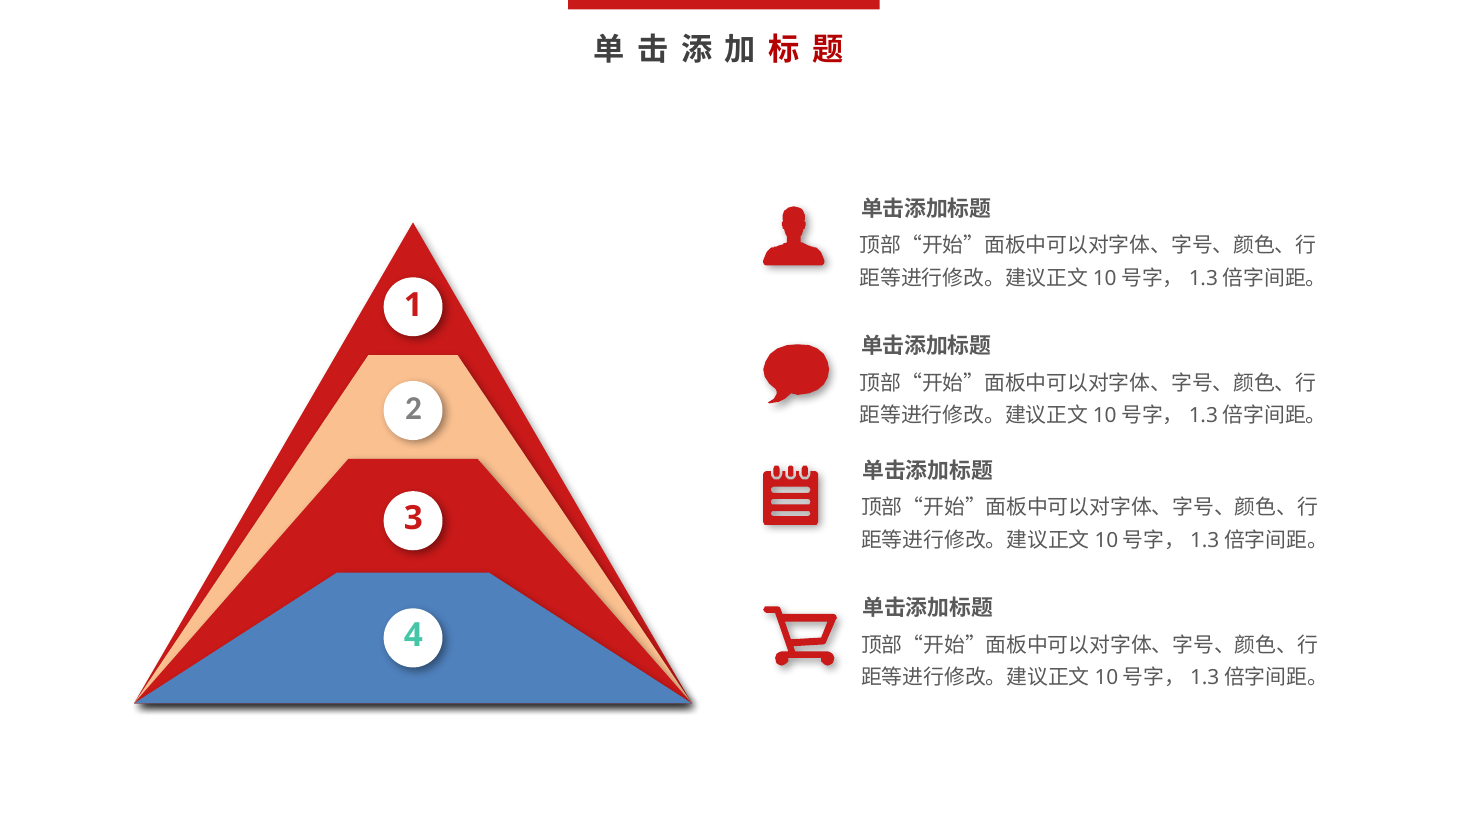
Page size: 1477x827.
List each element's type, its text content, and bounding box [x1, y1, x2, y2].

text_box [763, 344, 830, 404]
text_box [763, 206, 825, 266]
text_box 3 [388, 488, 438, 544]
text_box [381, 388, 390, 433]
text_box [135, 353, 668, 697]
text_box [392, 434, 435, 443]
text_box [139, 220, 639, 689]
text_box [437, 389, 445, 431]
text_box 单击添加标题 [846, 186, 1007, 228]
text_box [381, 287, 388, 326]
text_box [381, 618, 388, 658]
text_box [134, 456, 683, 700]
text_box [392, 331, 434, 339]
text_box 顶部“开始”面板中可以对字体、字号、颜色、行距等进行修改。建议正文10号字，1.3倍字间距。 [845, 354, 1332, 435]
text_box [438, 618, 445, 658]
text_box 顶部“开始”面板中可以对字体、字号、颜色、行距等进行修改。建议正文10号字，1.3倍字间距。 [845, 216, 1332, 297]
text_box 单击添加标题 [582, 23, 1046, 73]
text_box [763, 471, 819, 525]
text_box [801, 465, 808, 477]
text_box 2 [390, 378, 437, 434]
text_box 4 [388, 606, 438, 661]
text_box [438, 287, 445, 327]
text_box 单击添加标题 [847, 448, 1009, 490]
text_box [438, 501, 445, 541]
text_box 单击添加标题 [846, 324, 1007, 366]
text_box [391, 544, 435, 553]
text_box [381, 501, 388, 540]
text_box 顶部“开始”面板中可以对字体、字号、颜色、行距等进行修改。建议正文10号字，1.3倍字间距。 [846, 616, 1334, 697]
text_box [566, 0, 882, 11]
text_box 顶部“开始”面板中可以对字体、字号、颜色、行距等进行修改。建议正文10号字，1.3倍字间距。 [846, 478, 1334, 559]
text_box [773, 465, 780, 477]
text_box 1 [388, 275, 438, 331]
text_box [788, 465, 794, 477]
text_box 单击添加标题 [847, 586, 1009, 628]
text_box [391, 661, 435, 670]
text_box [132, 570, 694, 706]
text_box [763, 606, 837, 666]
